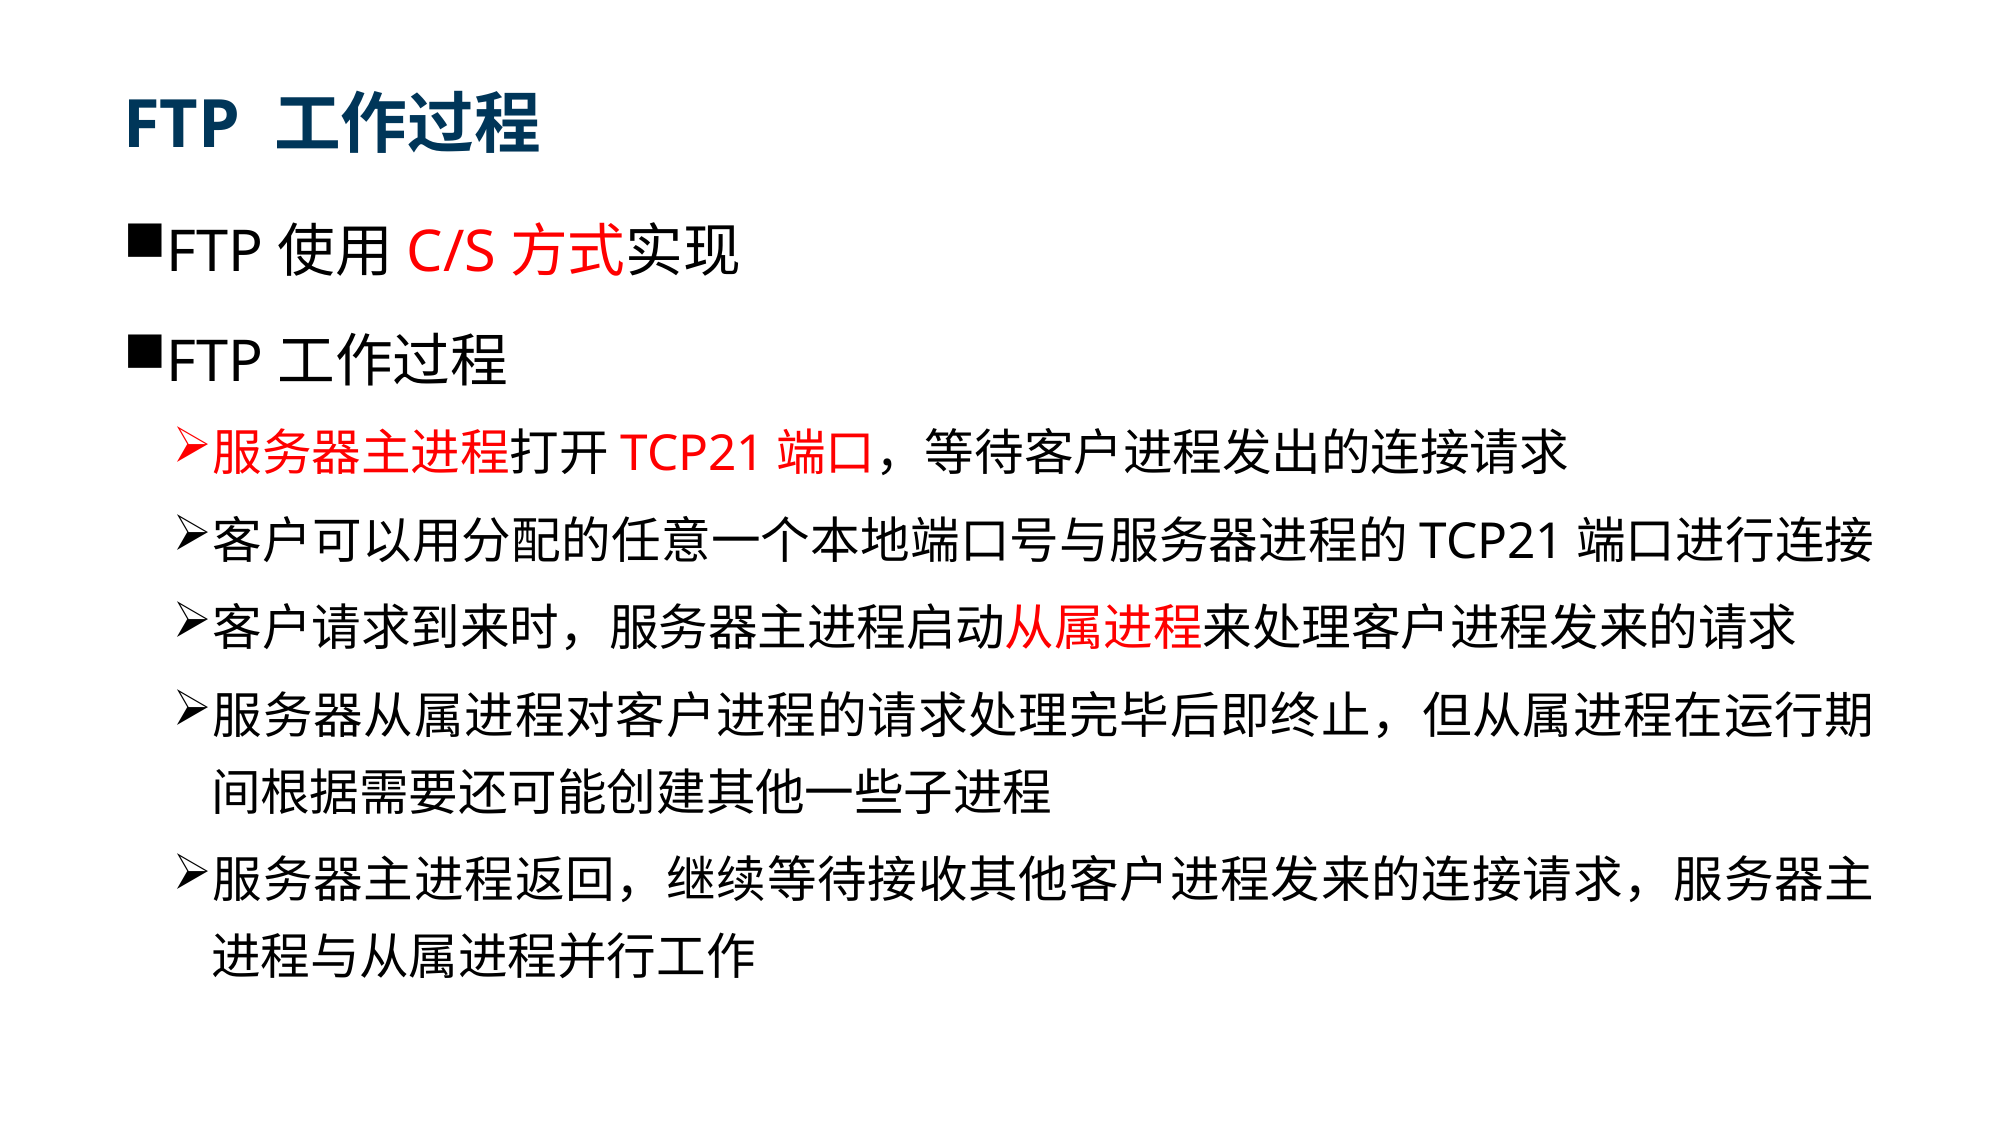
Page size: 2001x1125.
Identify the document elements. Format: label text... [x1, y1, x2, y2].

title FTP 工作过程 [108, 21, 1890, 169]
list FTP使用C/S方式实现 FTP工作过程 服务器主进程打开TCP21端口，等待客户进程发出的连接请求 客户可以用分配的任意一个本地端口号与服务器进程的TCP21端口进行连接 客户请求到来时，服务器主进程启动从属进程来处理客户进程发来的请求 服务器从属进程对客户进程的请求处理完毕后即终止，但从属进程在运行期间根据需要还可能创建其他一些子进程 服务器主进程返回，继续等待接收其他客户进程发来的连接请求，服务器主进程与从属进程并行工作 [108, 185, 1890, 1007]
